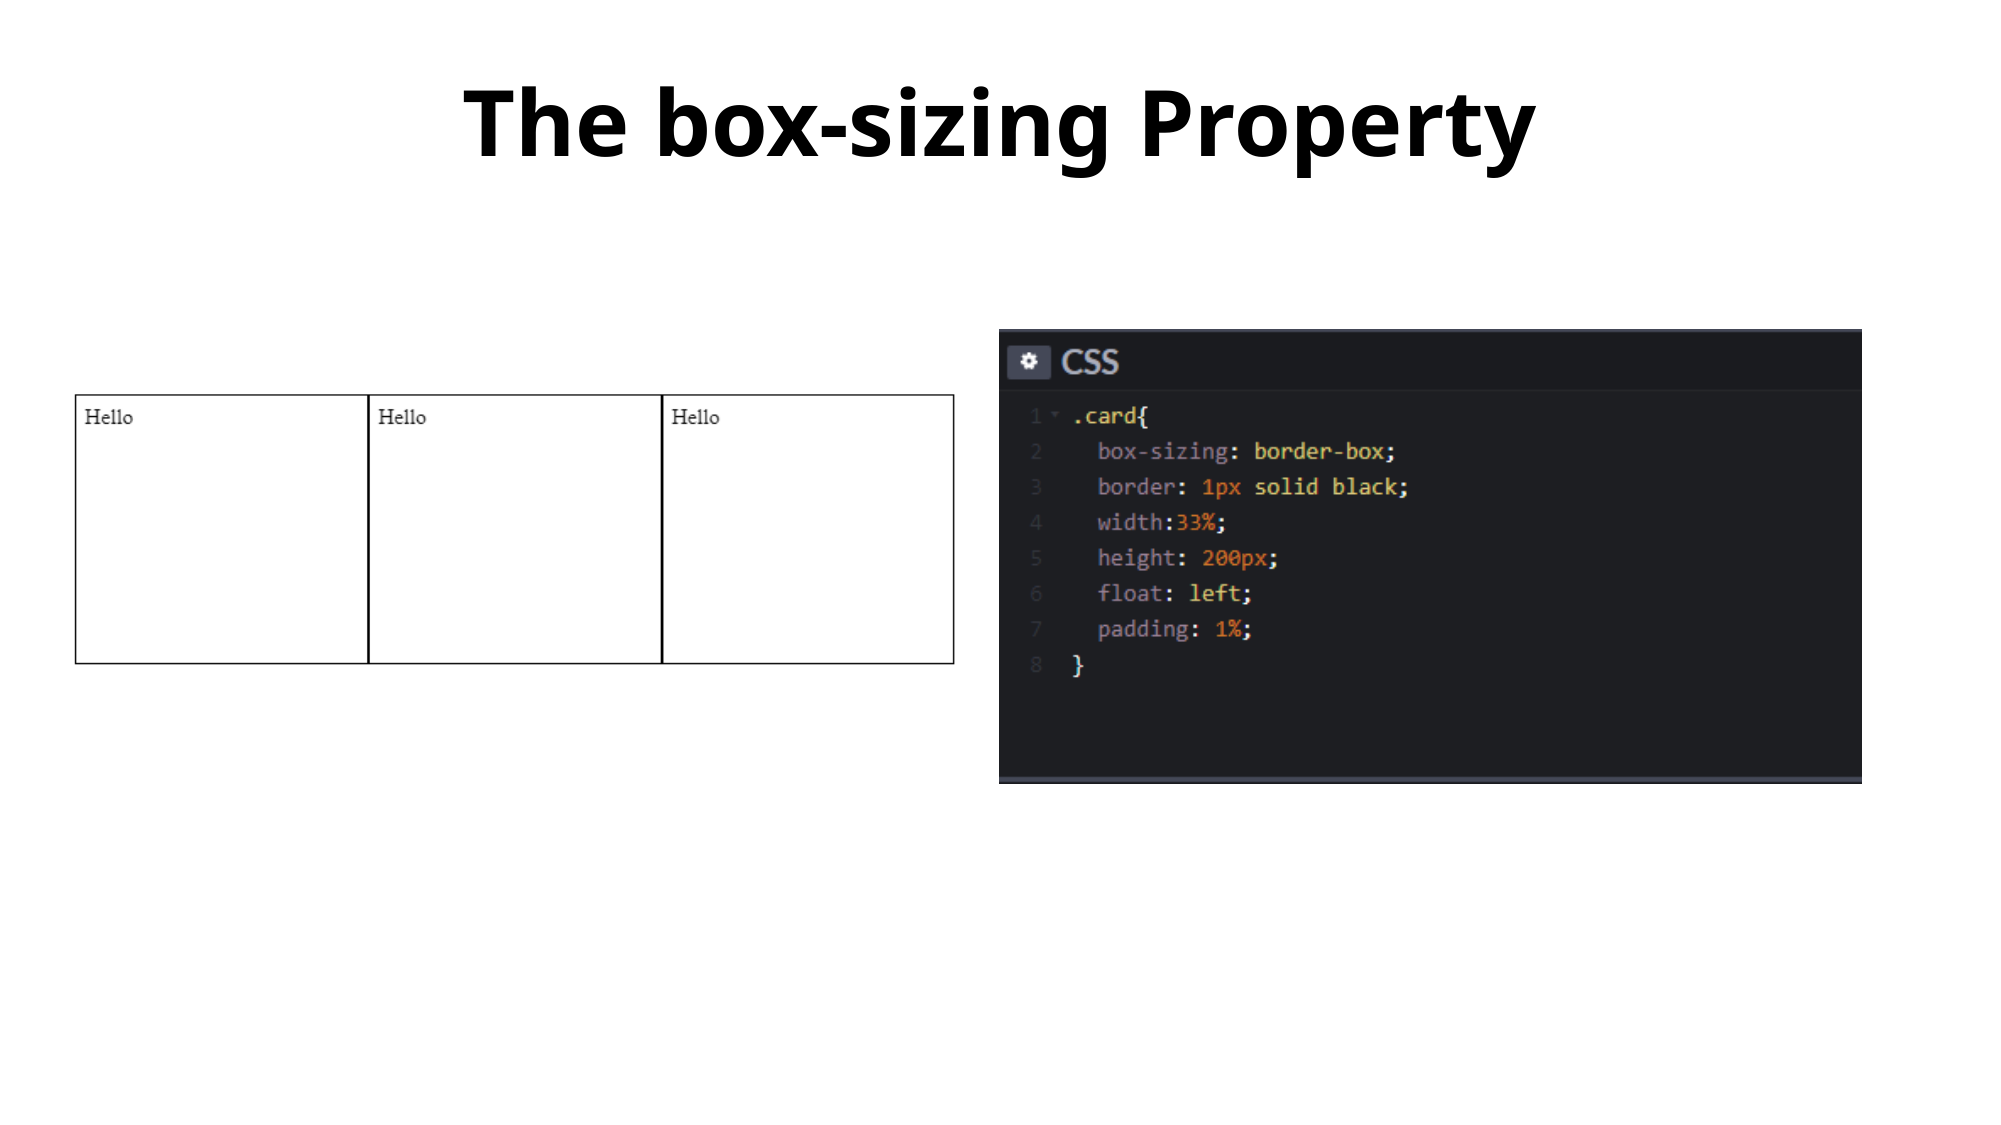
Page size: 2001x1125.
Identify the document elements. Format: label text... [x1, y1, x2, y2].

text_box The box-sizing Property [344, 57, 1656, 183]
picture [67, 385, 972, 682]
picture [999, 328, 1862, 784]
